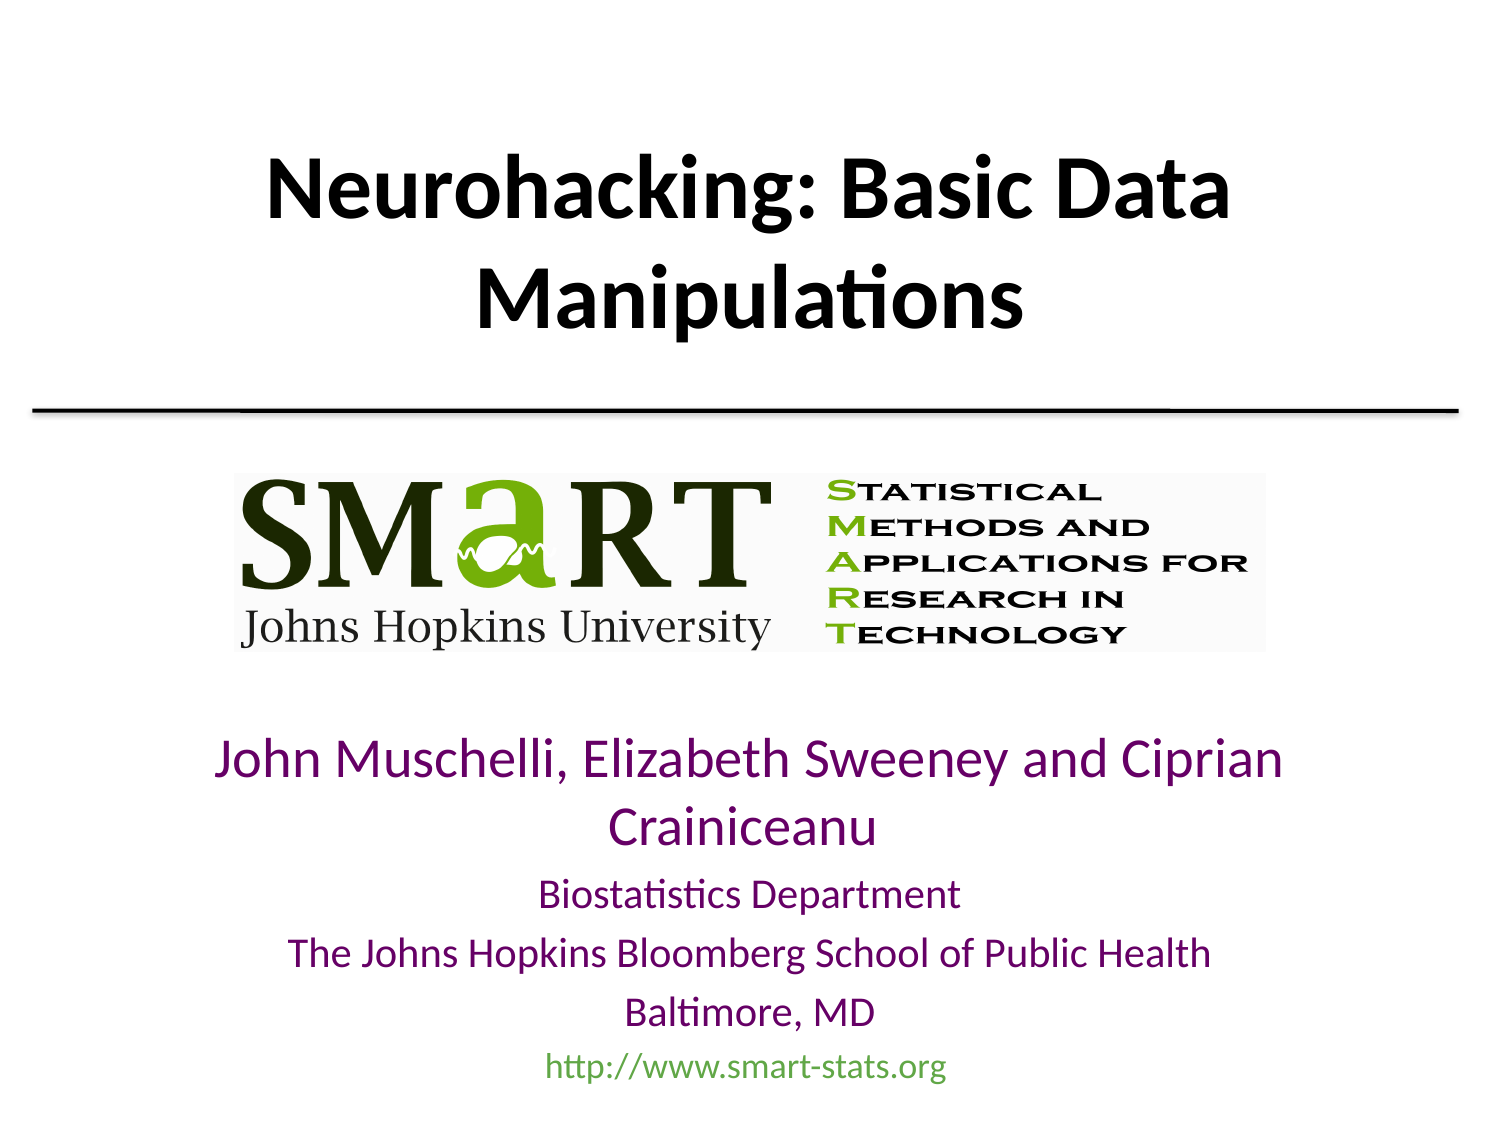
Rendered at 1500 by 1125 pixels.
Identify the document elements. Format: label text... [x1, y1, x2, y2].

title Neurohacking: Basic Data Manipulations [56, 93, 1443, 381]
picture [234, 473, 1266, 652]
subtitle John Muschelli, Elizabeth Sweeney and Ciprian Crainiceanu Biostatistics Department The Johns Hopkins Bloomberg School of Public Health Baltimore, MD http://www.smart-stats.org [131, 713, 1369, 1095]
